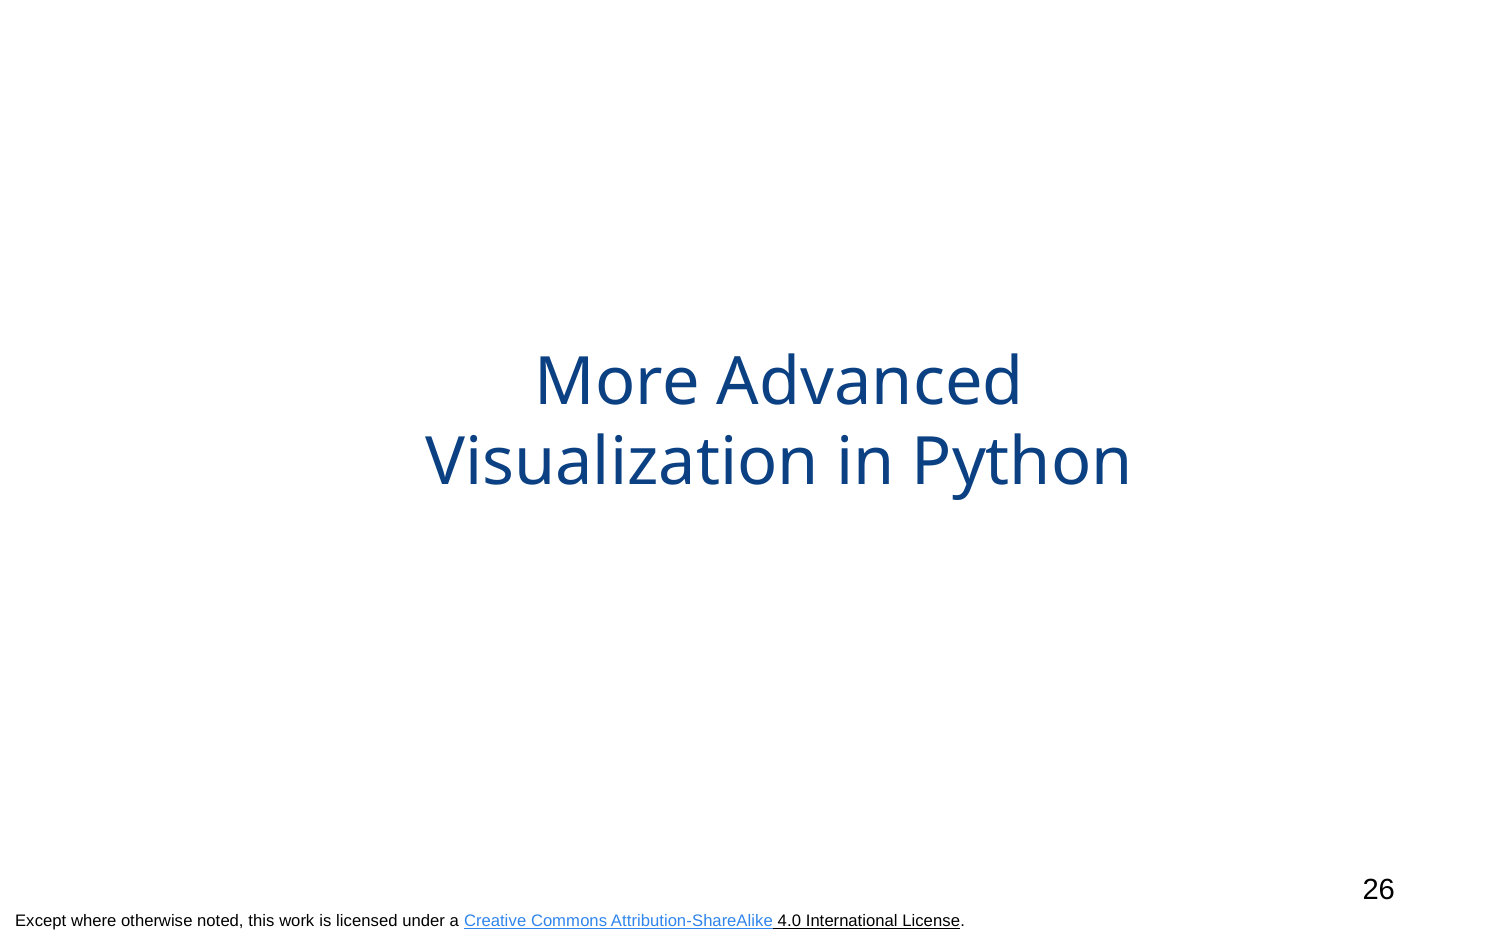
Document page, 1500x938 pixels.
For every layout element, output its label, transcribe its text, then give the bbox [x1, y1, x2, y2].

title More Advanced Visualization in Python [230, 223, 1329, 513]
slide_number 26 [1347, 862, 1416, 913]
